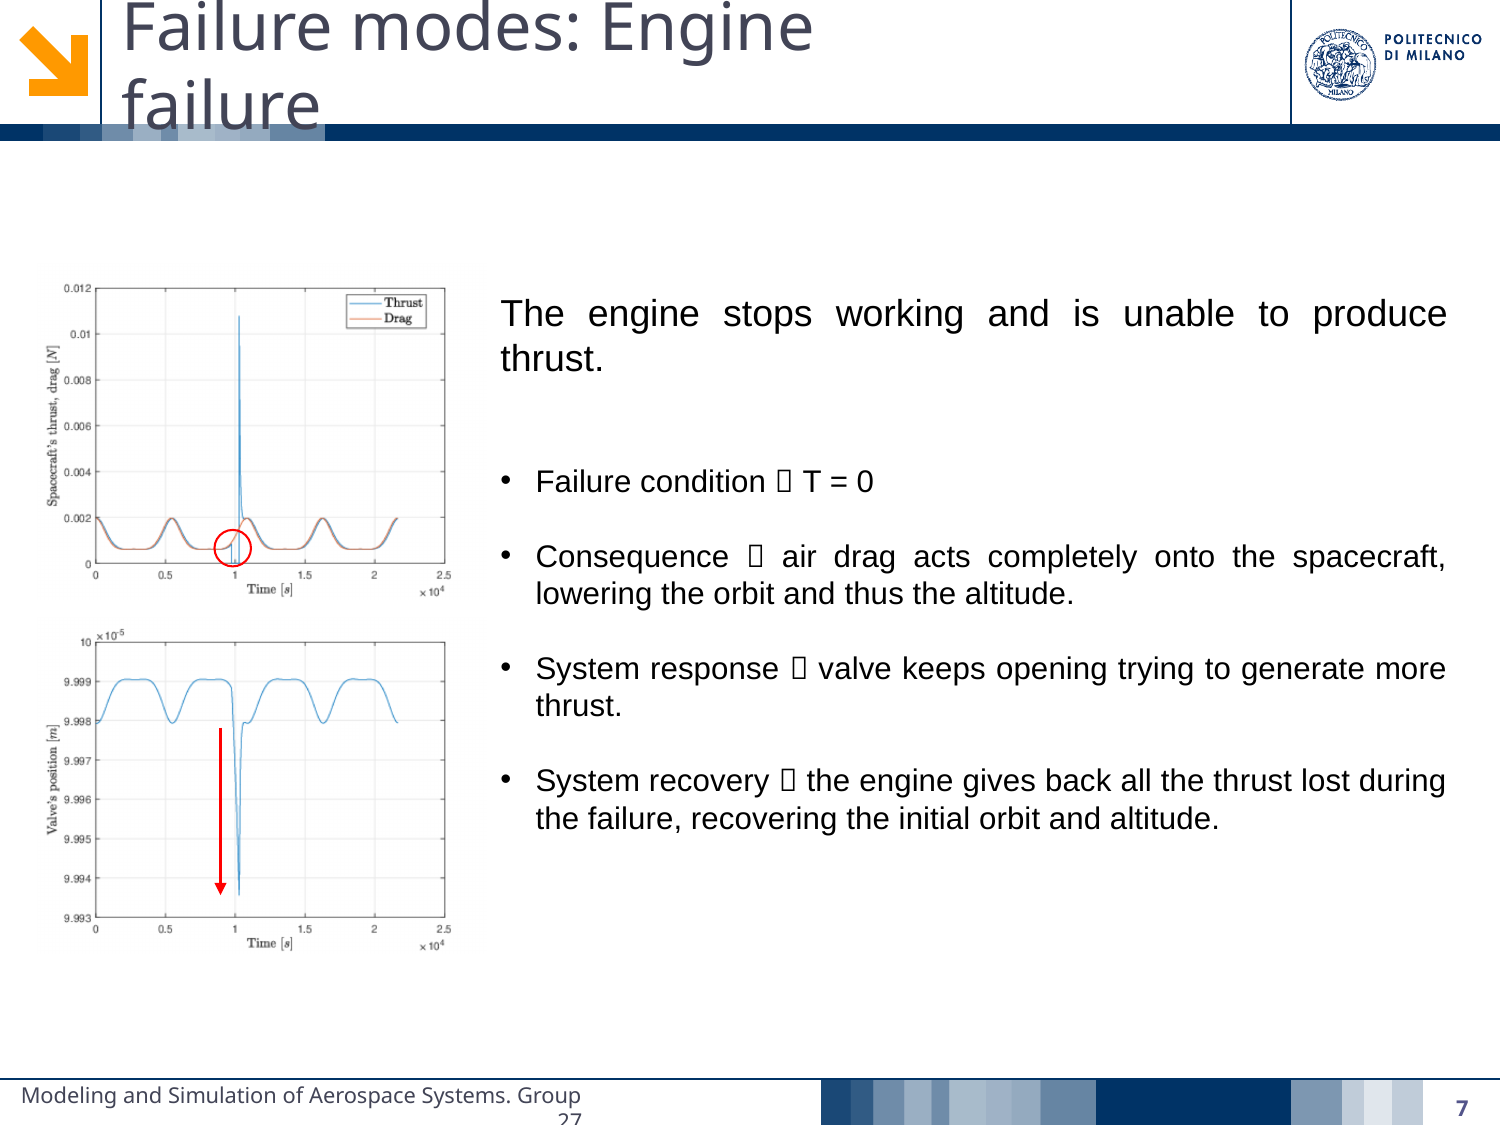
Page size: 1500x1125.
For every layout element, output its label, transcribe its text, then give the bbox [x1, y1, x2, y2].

text_box The engine stops working and is unable to produce thrust. Failure condition  T = 0 Consequence  air drag acts completely onto the spacecraft, lowering the orbit and thus the altitude. System response  valve keeps opening trying to generate more thrust. System recovery  the engine gives back all the thrust lost during the failure, recovering the initial orbit and altitude. [485, 281, 1463, 911]
picture [0, 1078, 1500, 1125]
title Failure modes: Engine failure [110, 19, 1003, 108]
picture [37, 262, 487, 600]
slide_number 7 [1429, 1094, 1496, 1125]
picture [37, 617, 487, 954]
picture [0, 0, 1500, 141]
text_box Modeling and Simulation of Aerospace Systems. Group 27 [0, 1089, 598, 1125]
